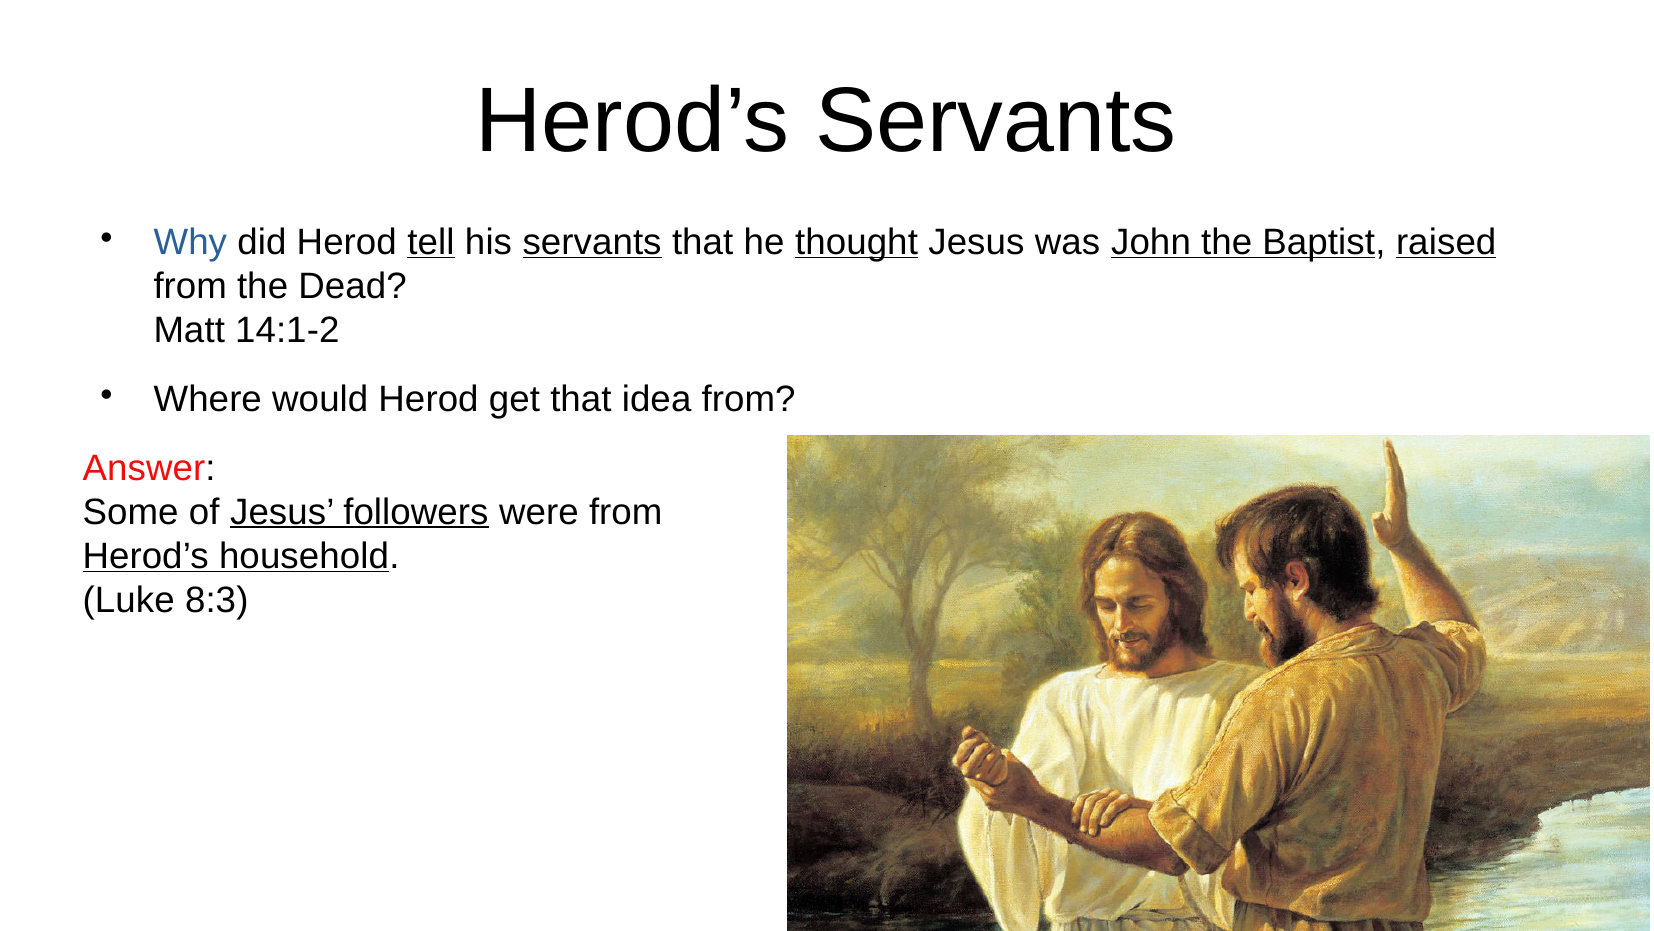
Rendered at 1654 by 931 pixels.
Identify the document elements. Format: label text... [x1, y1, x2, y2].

list Why did Herod tell his servants that he thought Jesus was John the Baptist, raised from the Dead? Matt 14:1-2 Where would Herod get that idea from? Answer: Some of Jesus’ followers were from Herod’s household. (Luke 8:3) [82, 217, 1571, 757]
title Herod’s Servants [82, 12, 1571, 217]
picture [787, 435, 1650, 931]
